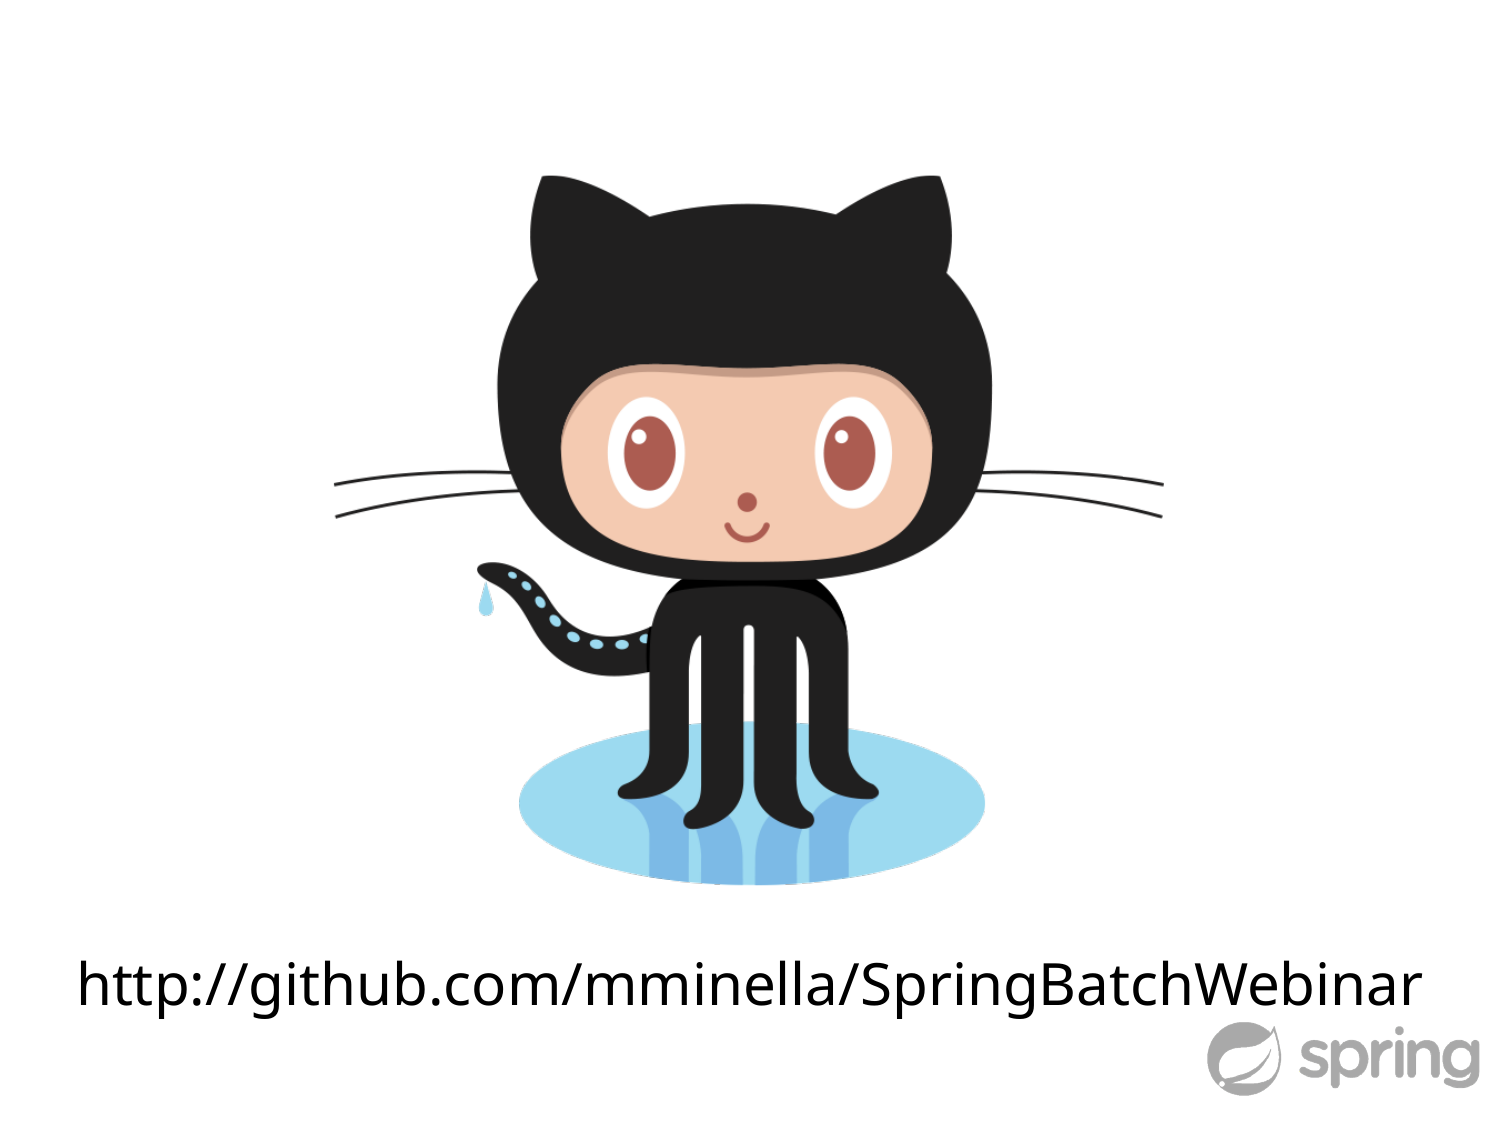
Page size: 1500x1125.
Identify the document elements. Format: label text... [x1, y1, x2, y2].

picture [1205, 1020, 1480, 1097]
picture [306, 161, 1194, 900]
text_box http://github.com/mminella/SpringBatchWebinar [61, 939, 1439, 1024]
